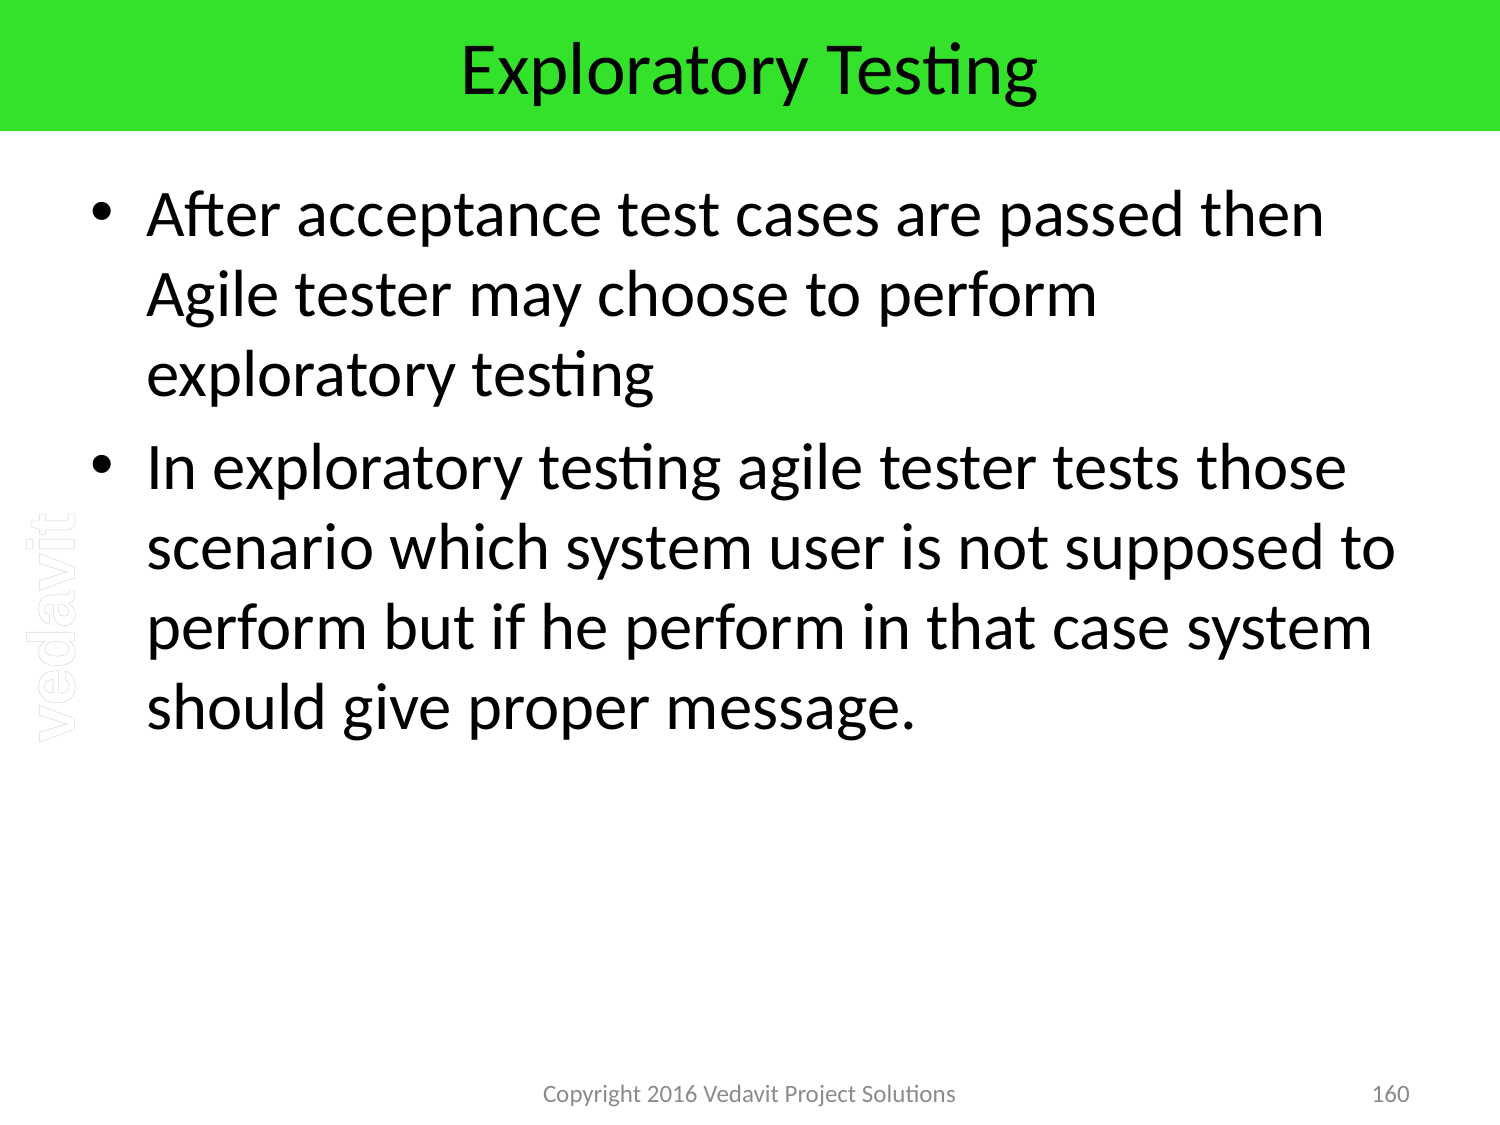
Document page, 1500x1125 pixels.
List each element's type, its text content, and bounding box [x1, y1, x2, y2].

list After acceptance test cases are passed then Agile tester may choose to perform exploratory testing In exploratory testing agile tester tests those scenario which system user is not supposed to perform but if he perform in that case system should give proper message. [75, 162, 1425, 1000]
title Exploratory Testing [0, 0, 1500, 131]
slide_number 160 [1074, 1062, 1425, 1123]
footer Copyright 2016 Vedavit Project Solutions [512, 1062, 988, 1123]
